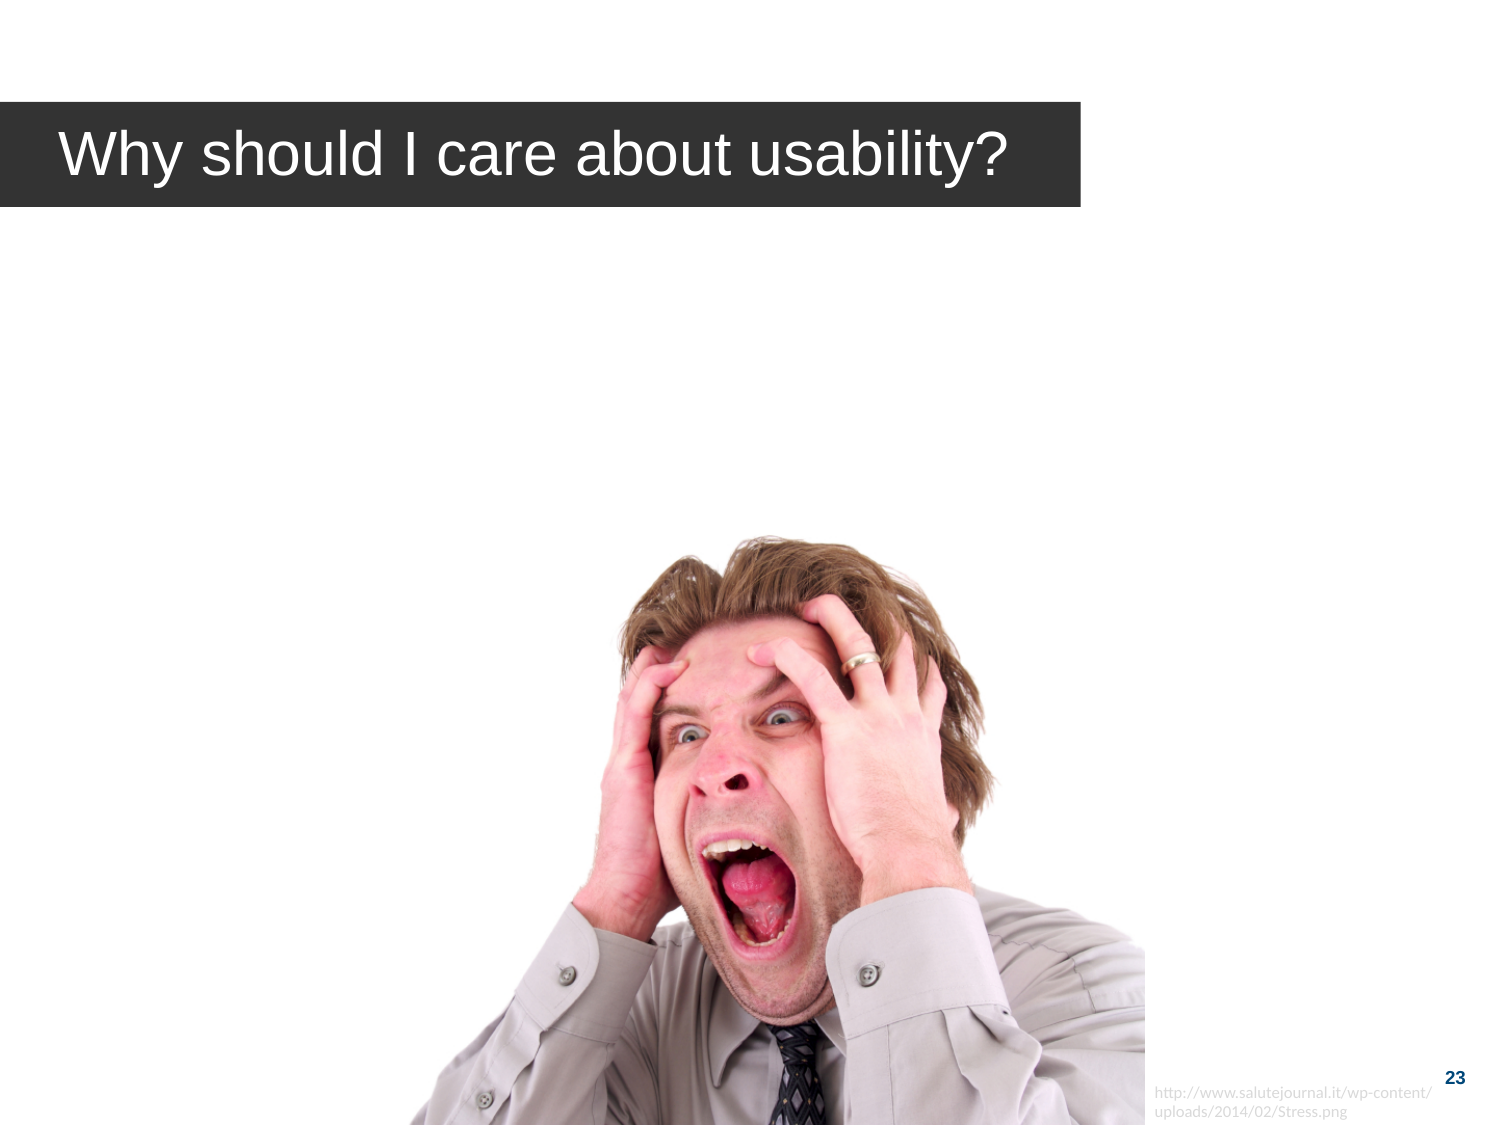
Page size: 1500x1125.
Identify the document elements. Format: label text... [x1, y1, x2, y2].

text_box http://www.salutejournal.it/wp-content/uploads/2014/02/Stress.png [1149, 1076, 1480, 1125]
picture [312, 503, 1145, 1125]
slide_number 23 [1428, 1067, 1493, 1095]
text_box Why should I care about usability? [0, 101, 1081, 207]
